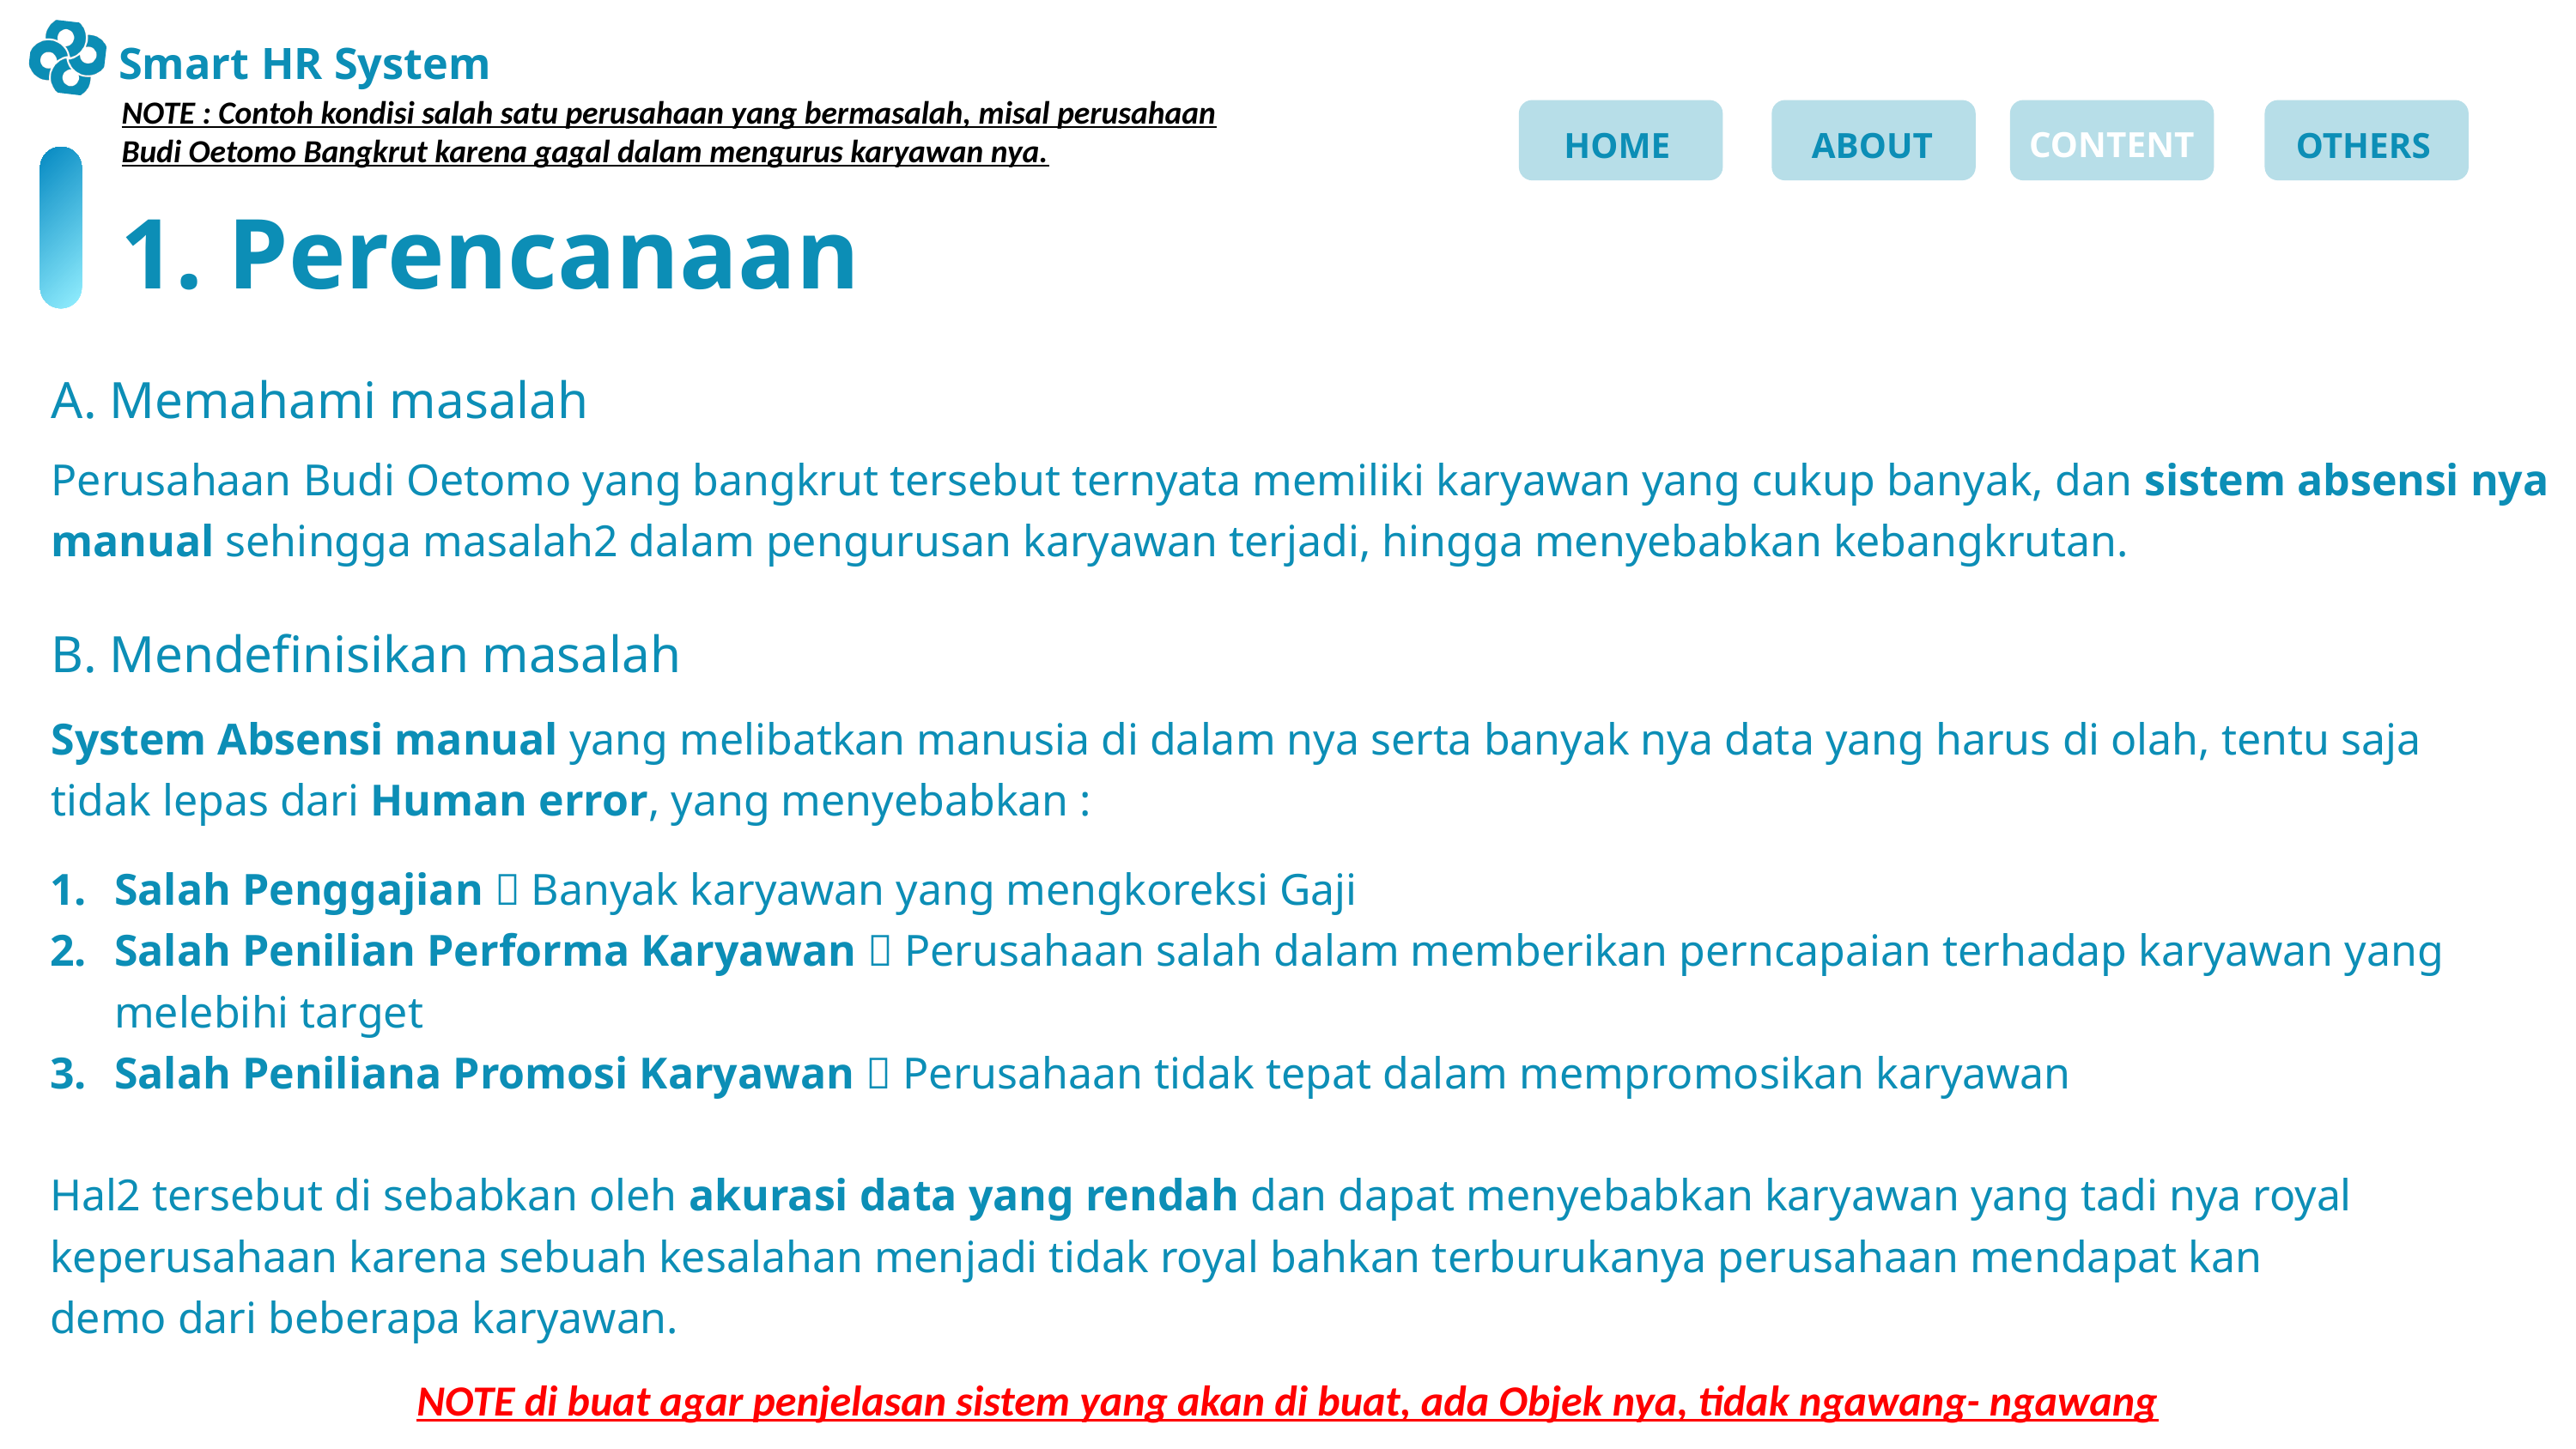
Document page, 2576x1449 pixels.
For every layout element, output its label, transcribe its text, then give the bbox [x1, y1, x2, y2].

text_box Hal2 tersebut di sebabkan oleh akurasi data yang rendah dan dapat menyebabkan karyawan yang tadi nya royal keperusahaan karena sebuah kesalahan menjadi tidak royal bahkan terburukanya perusahaan mendapat kan demo dari beberapa karyawan. [50, 1158, 2360, 1343]
text_box OTHERS [2182, 116, 2432, 166]
text_box ABOUT [1765, 116, 1979, 166]
text_box B. Mendefinisikan masalah [51, 621, 1074, 683]
text_box CONTENT [2010, 115, 2214, 165]
text_box HOME [1524, 116, 1710, 166]
text_box [26, 17, 109, 98]
text_box NOTE : Contoh kondisi salah satu perusahaan yang bermasalah, misal perusahaan Budi Oetomo Bangkrut karena gagal dalam mengurus karyawan nya. [108, 85, 1288, 176]
text_box 1. Perencanaan [119, 176, 1200, 308]
text_box Smart HR System [118, 27, 593, 85]
text_box [1770, 166, 1978, 183]
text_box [39, 146, 82, 309]
text_box [2008, 98, 2216, 183]
text_box A. Memahami masalah [51, 367, 1074, 429]
text_box Perusahaan Budi Oetomo yang bangkrut tersebut ternyata memiliki karyawan yang cukup banyak, dan sistem absensi nya manual sehingga masalah2 dalam pengurusan karyawan terjadi, hingga menyebabkan kebangkrutan. [51, 443, 2576, 566]
text_box [1516, 98, 1725, 183]
text_box System Absensi manual yang melibatkan manusia di dalam nya serta banyak nya data yang harus di olah, tentu saja tidak lepas dari Human error, yang menyebabkan : [51, 702, 2524, 825]
text_box [1770, 98, 1978, 116]
text_box [2263, 98, 2471, 183]
text_box NOTE di buat agar penjelasan sistem yang akan di buat, ada Objek nya, tidak ngawang- ngawang [0, 1367, 2576, 1431]
text_box Salah Penggajian  Banyak karyawan yang mengkoreksi Gaji Salah Penilian Performa Karyawan  Perusahaan salah dalam memberikan perncapaian terhadap karyawan yang melebihi target Salah Peniliana Promosi Karyawan  Perusahaan tidak tepat dalam mempromosikan karyawan [50, 852, 2523, 1098]
